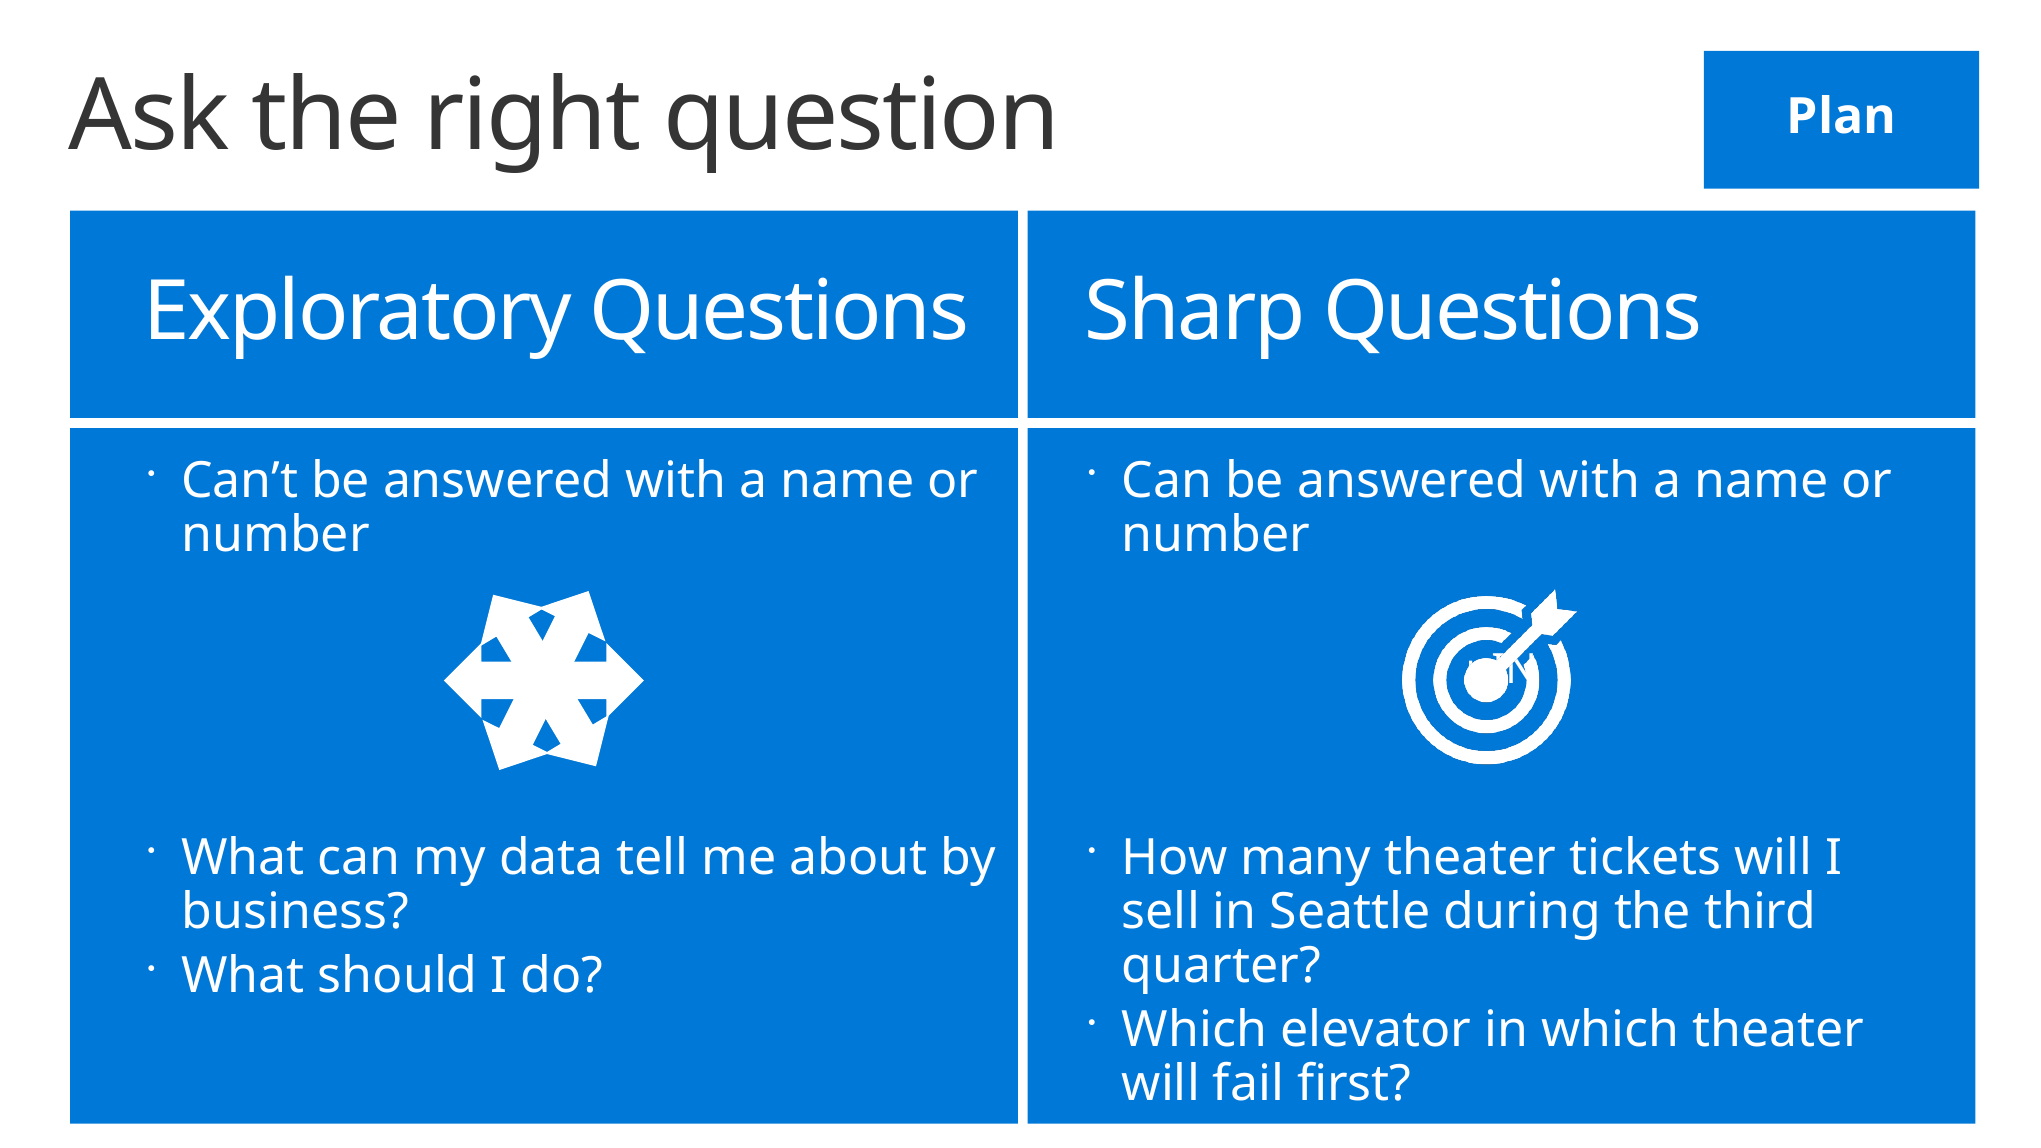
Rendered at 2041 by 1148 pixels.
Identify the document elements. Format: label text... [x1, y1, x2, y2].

text_box What can my data tell me about by business? What should I do? [120, 816, 1027, 1019]
text_box Ask the right question [45, 48, 1996, 199]
picture [1382, 569, 1596, 783]
text_box [1703, 169, 1980, 189]
text_box [69, 210, 1019, 418]
text_box [69, 428, 1019, 1124]
text_box pIN [1027, 428, 1976, 1124]
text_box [443, 580, 645, 781]
title Exploratory Questions [120, 252, 1027, 404]
text_box pIN [1027, 210, 1976, 418]
text_box Sharp Questions [1060, 252, 1986, 404]
text_box [1703, 50, 1980, 66]
text_box Plan [1703, 66, 1980, 169]
list Can’t be answered with a name or number [120, 439, 1027, 580]
text_box How many theater tickets will I sell in Seattle during the third quarter? Which elevator in which theater will fail first? [1060, 816, 1938, 1127]
text_box Can be answered with a name or number [1060, 438, 1938, 577]
